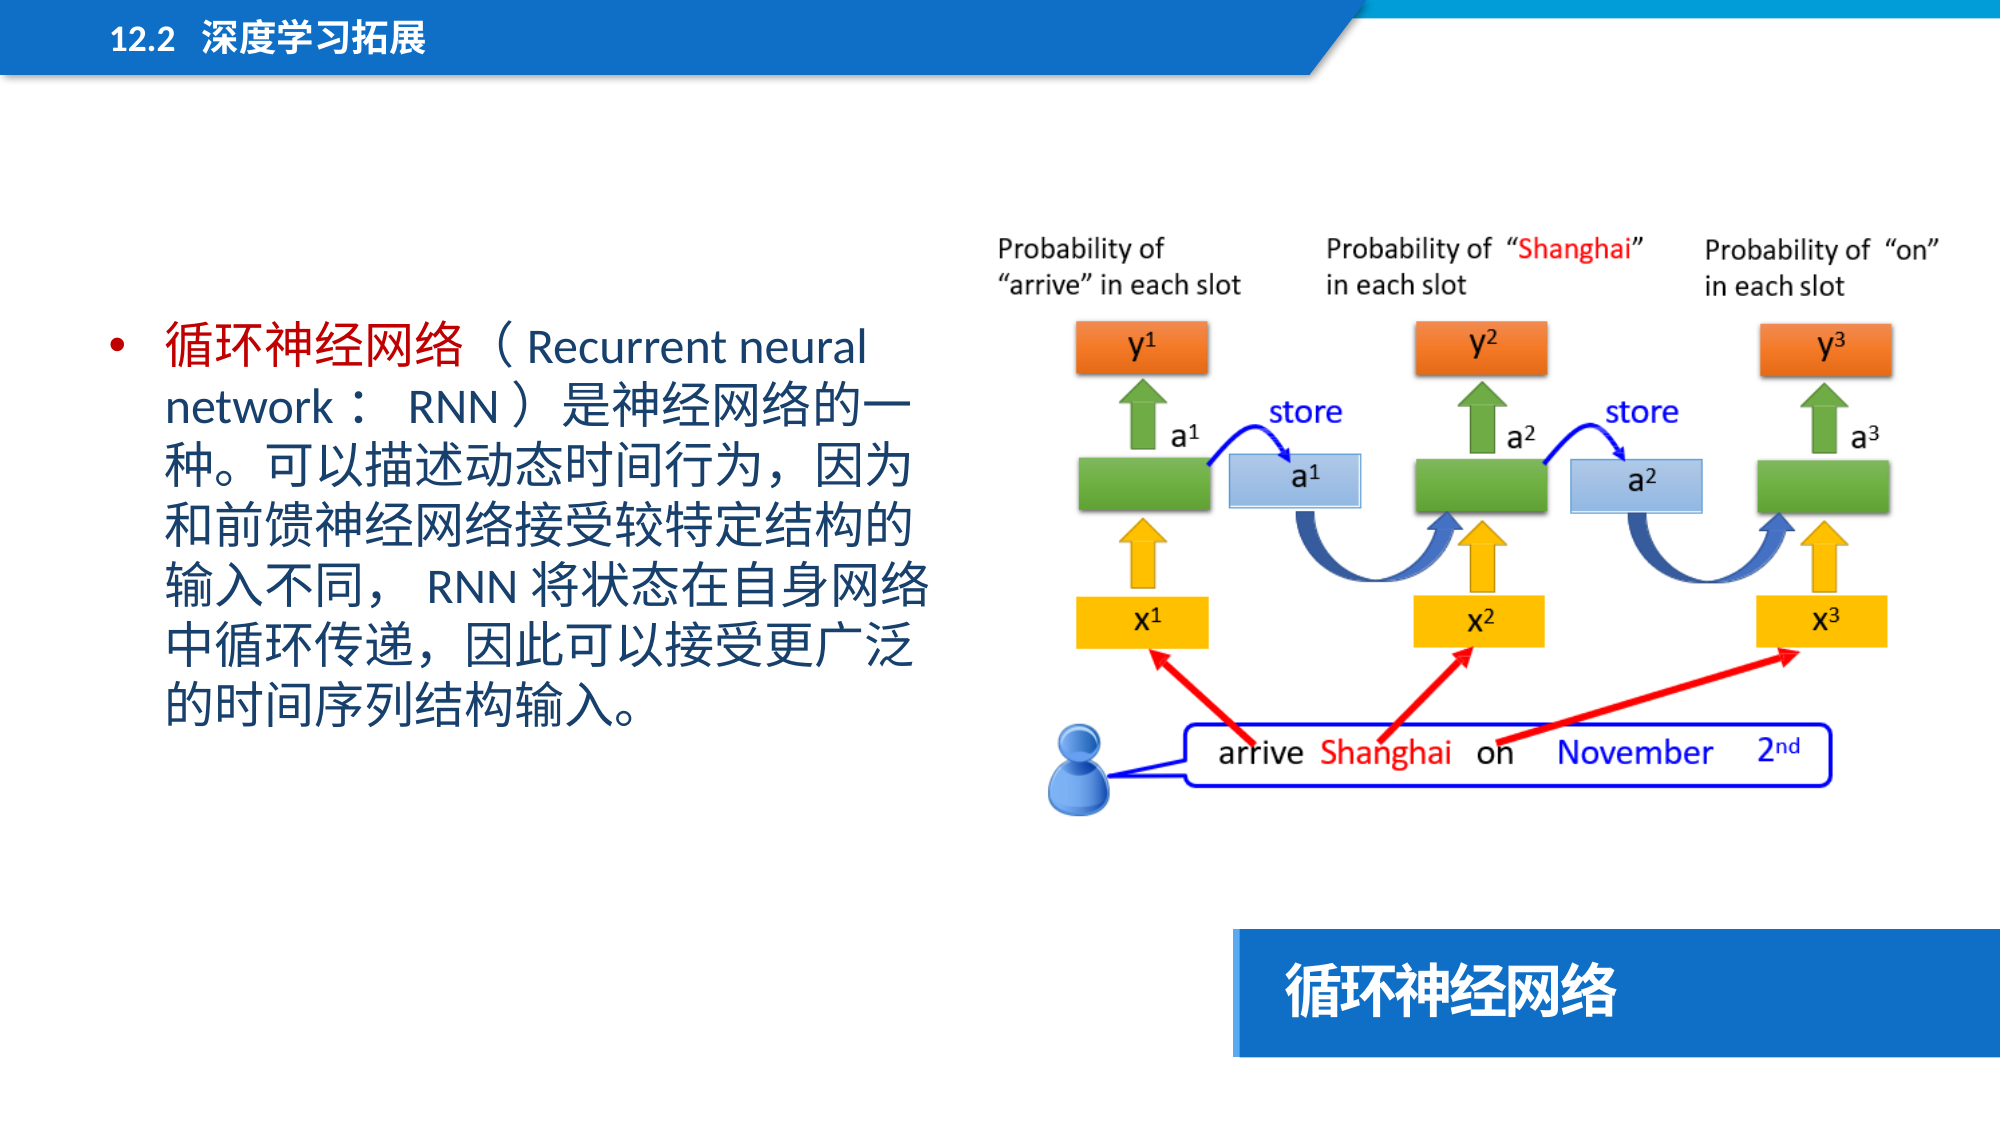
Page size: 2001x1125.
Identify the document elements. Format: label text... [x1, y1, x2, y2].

list 12.2 深度学习拓展 [93, 11, 1138, 68]
picture [976, 217, 1980, 835]
text_box 循环神经网络（Recurrent neural network：RNN）是神经网络的一种。可以描述动态时间行为，因为和前馈神经网络接受较特定结构的输入不同，RNN将状态在自身网络中循环传递，因此可以接受更广泛的时间序列结构输入。 [93, 306, 954, 742]
list 循环神经网络 [1239, 929, 2000, 1058]
